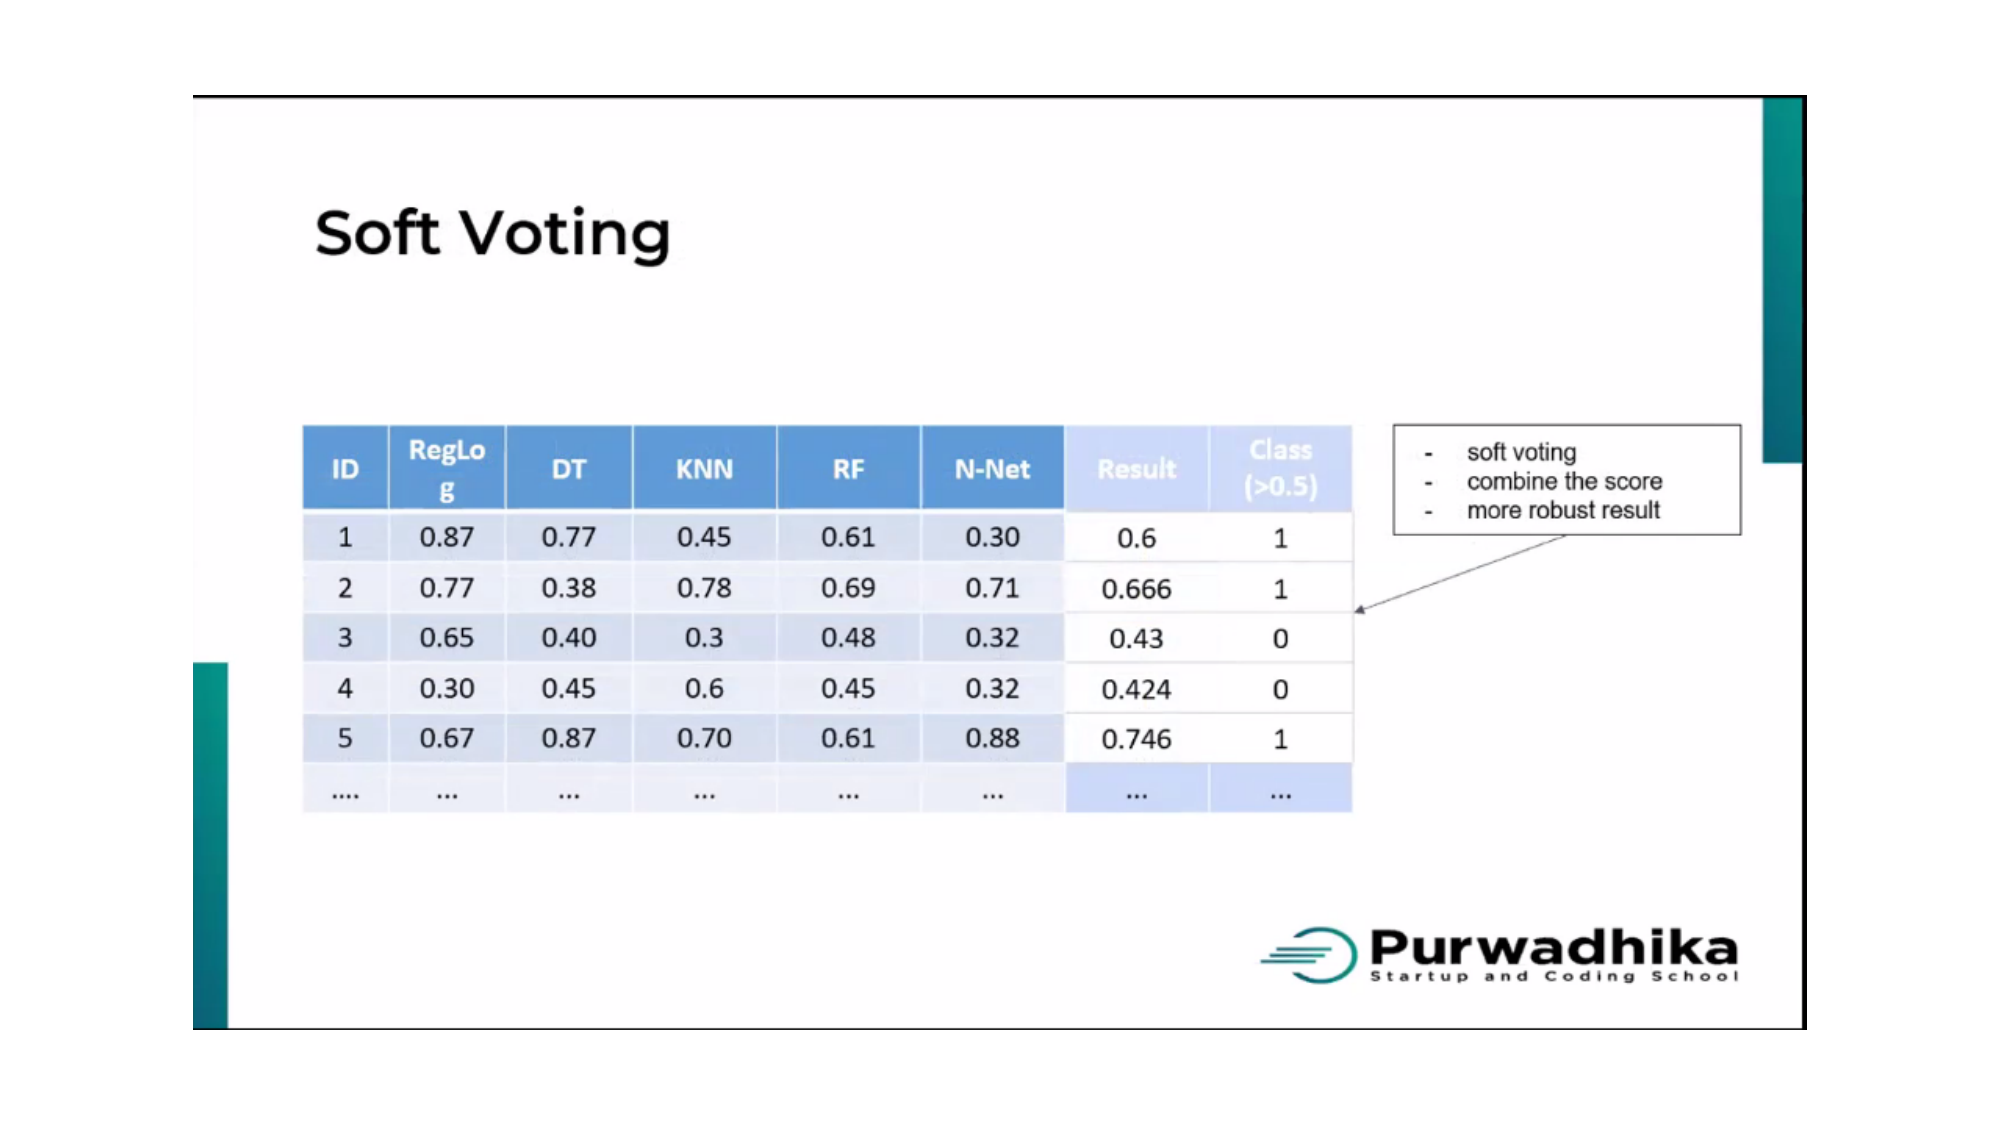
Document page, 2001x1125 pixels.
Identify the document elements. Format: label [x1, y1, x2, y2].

picture [193, 95, 1807, 1030]
